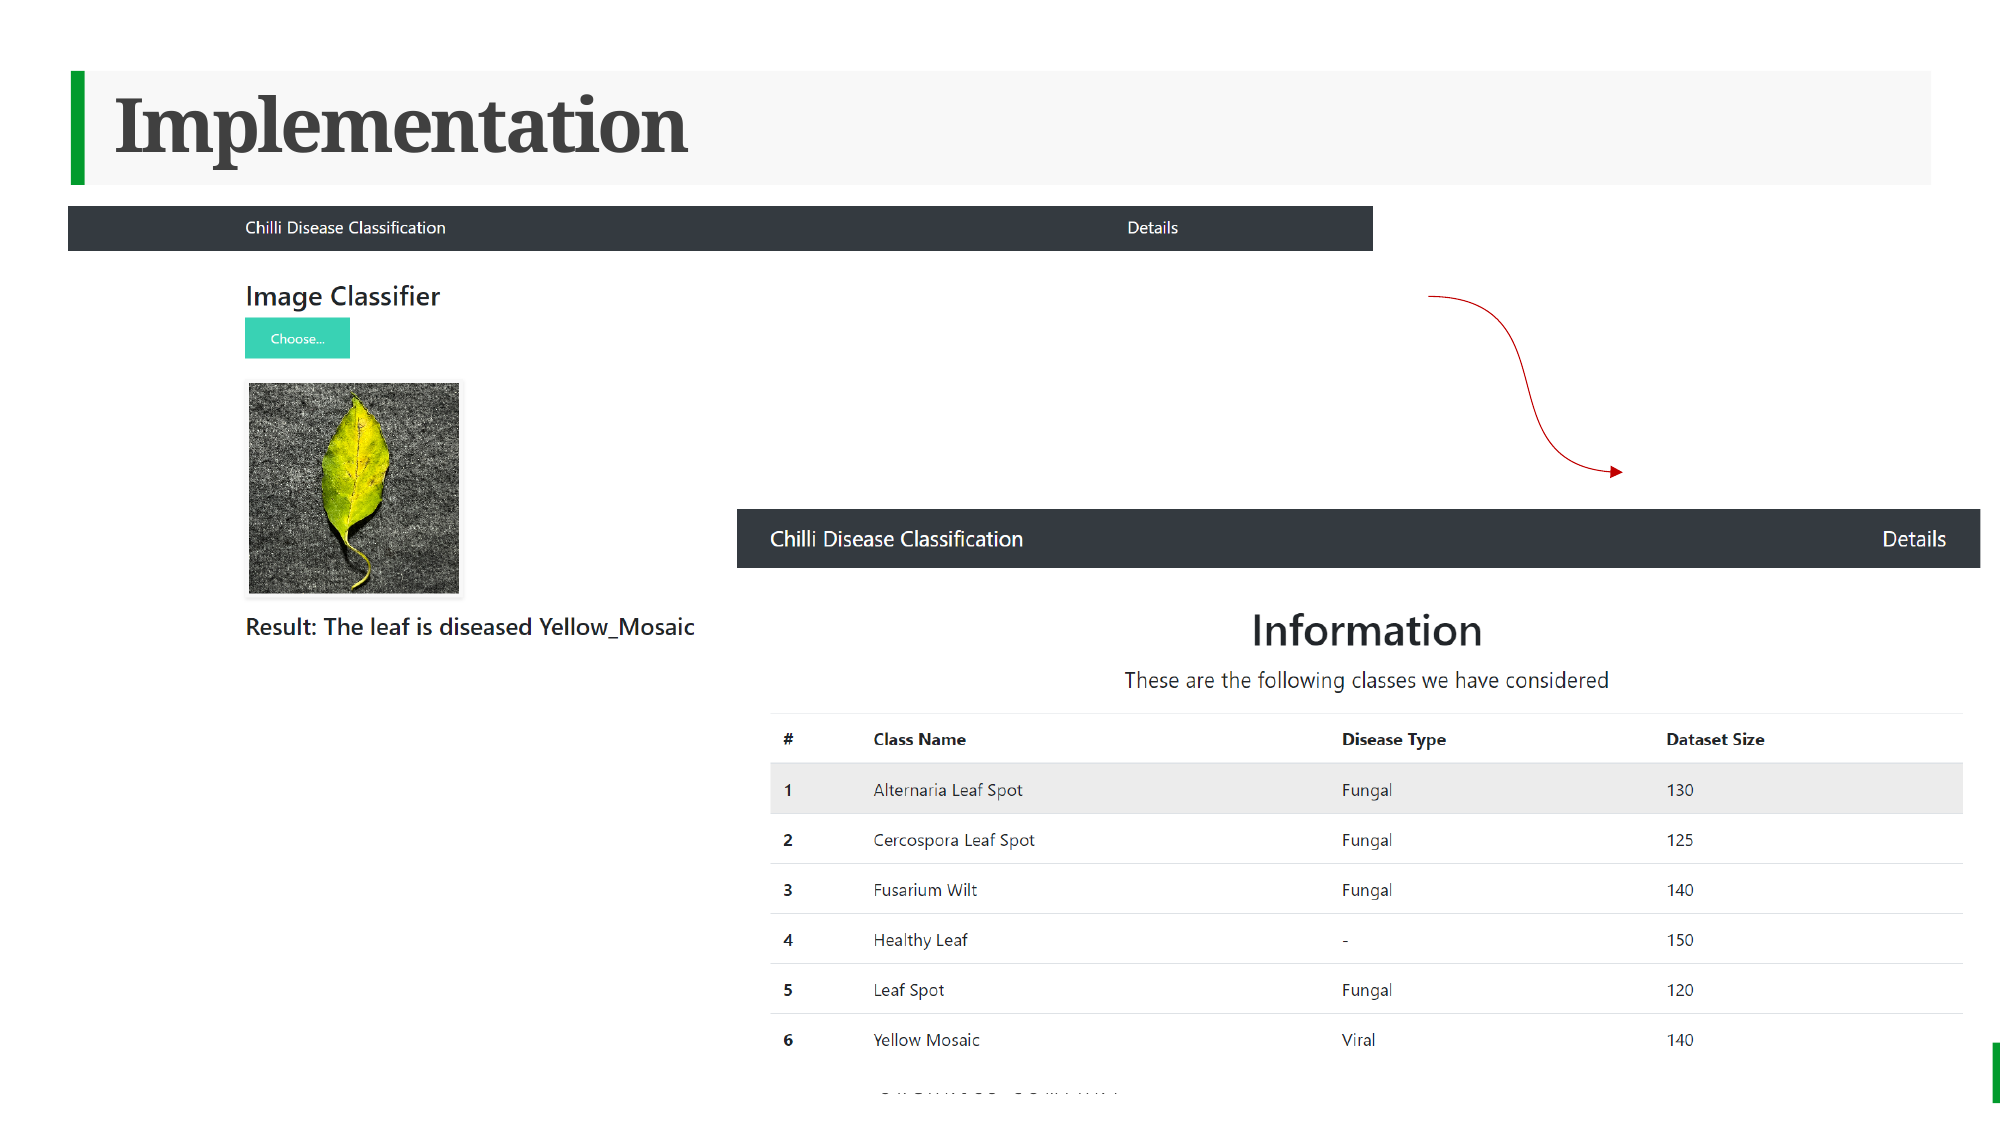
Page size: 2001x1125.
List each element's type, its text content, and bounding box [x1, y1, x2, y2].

title Implementation [84, 70, 1932, 185]
picture [68, 206, 1981, 1094]
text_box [1428, 296, 1623, 473]
